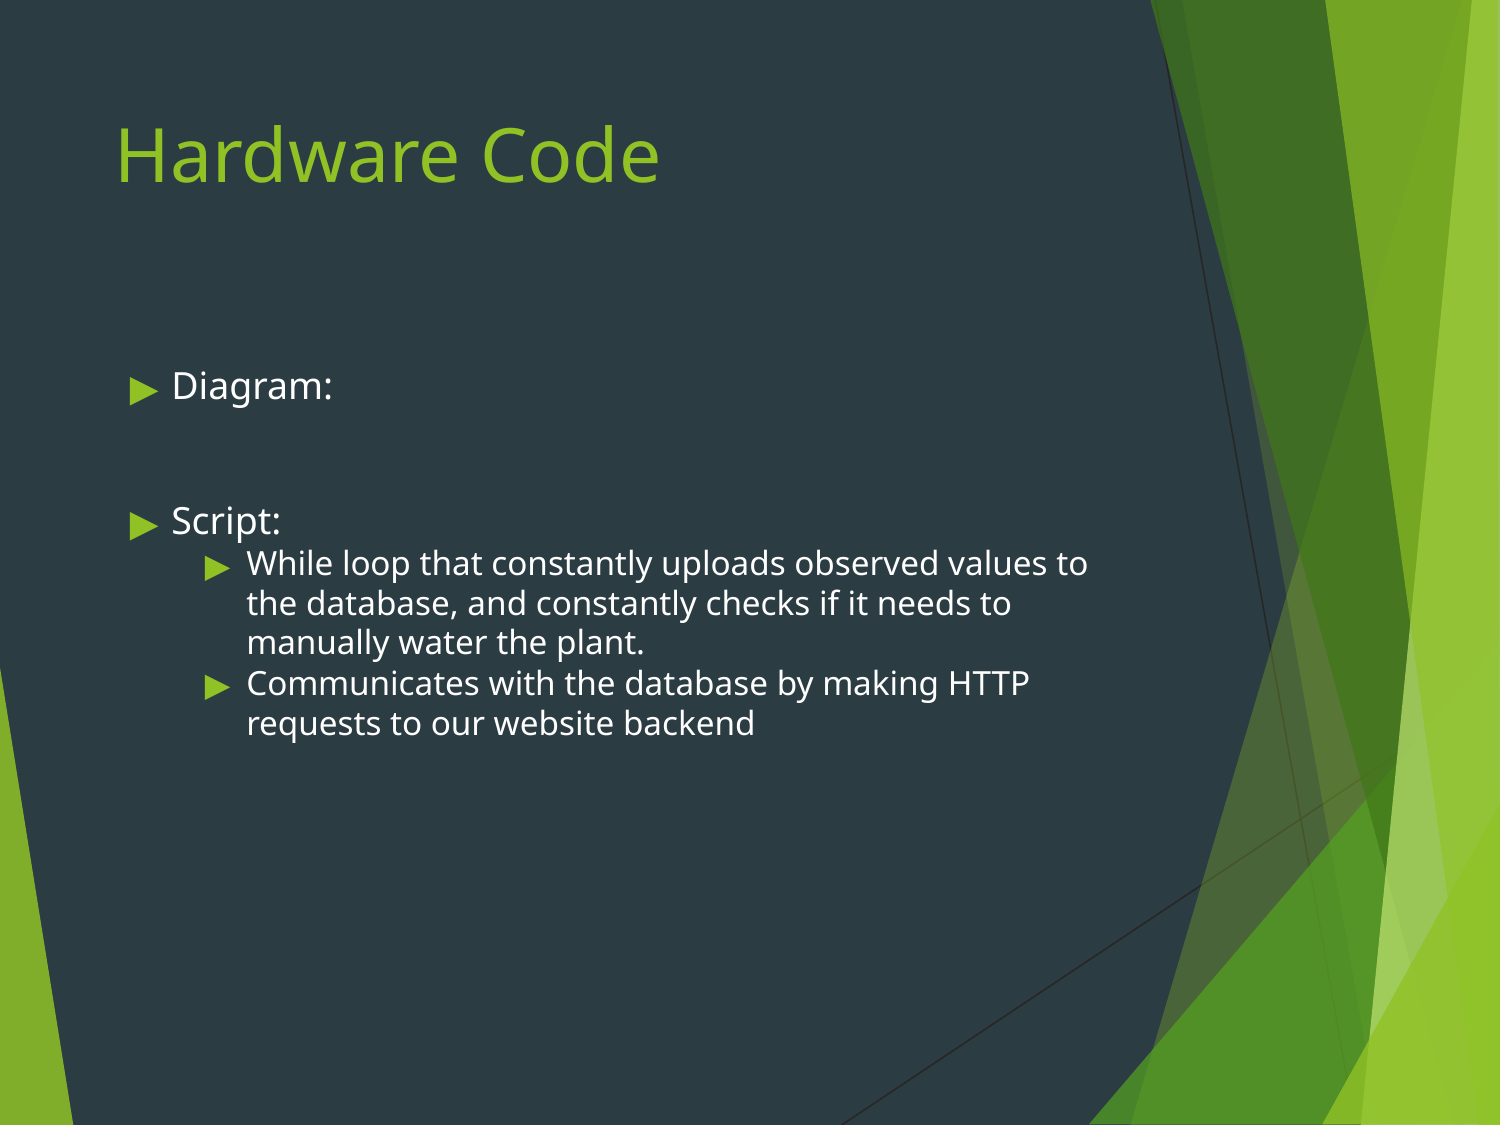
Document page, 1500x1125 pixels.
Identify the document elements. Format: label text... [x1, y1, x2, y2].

title Hardware Code [99, 99, 1142, 317]
list Diagram: Script: While loop that constantly uploads observed values to the database, and constantly checks if it needs to manually water the plant. Communicates with the database by making HTTP requests to our website backend [99, 354, 1142, 992]
